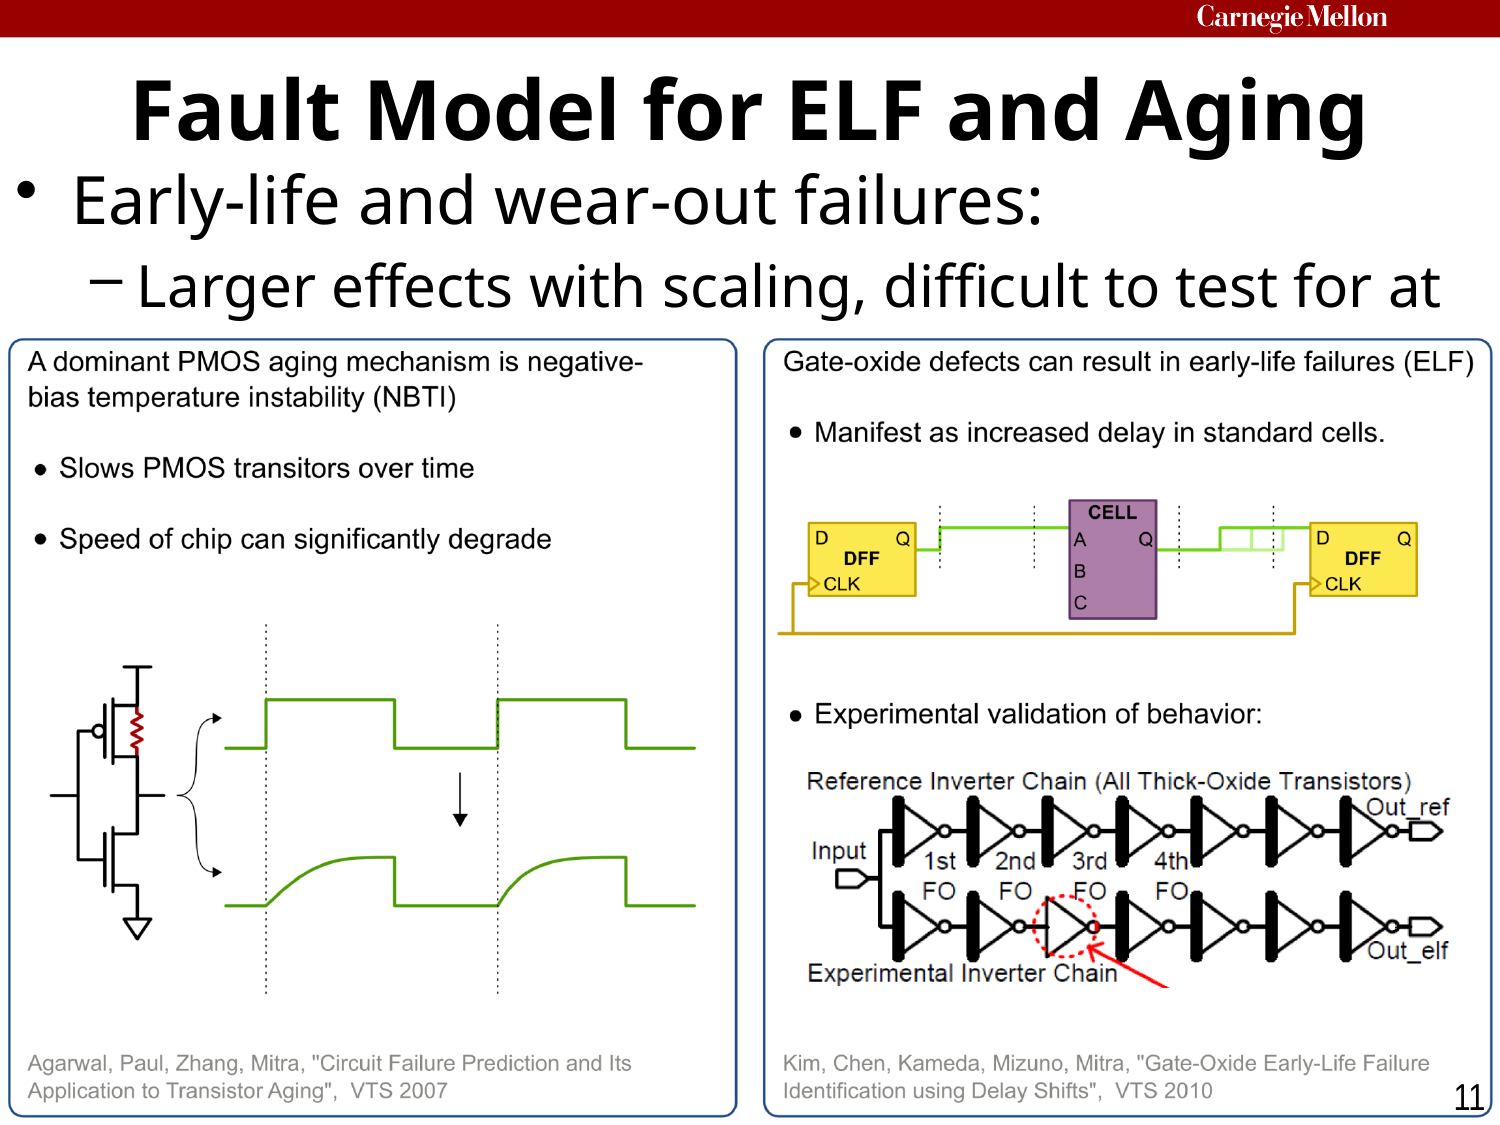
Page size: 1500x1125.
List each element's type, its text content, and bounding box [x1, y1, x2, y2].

title Fault Model for ELF and Aging [112, 49, 1388, 149]
list Early-life and wear-out failures: Larger effects with scaling, difficult to test for at t=0 [0, 149, 1500, 330]
picture [1197, 4, 1388, 34]
picture [0, 330, 1500, 1125]
